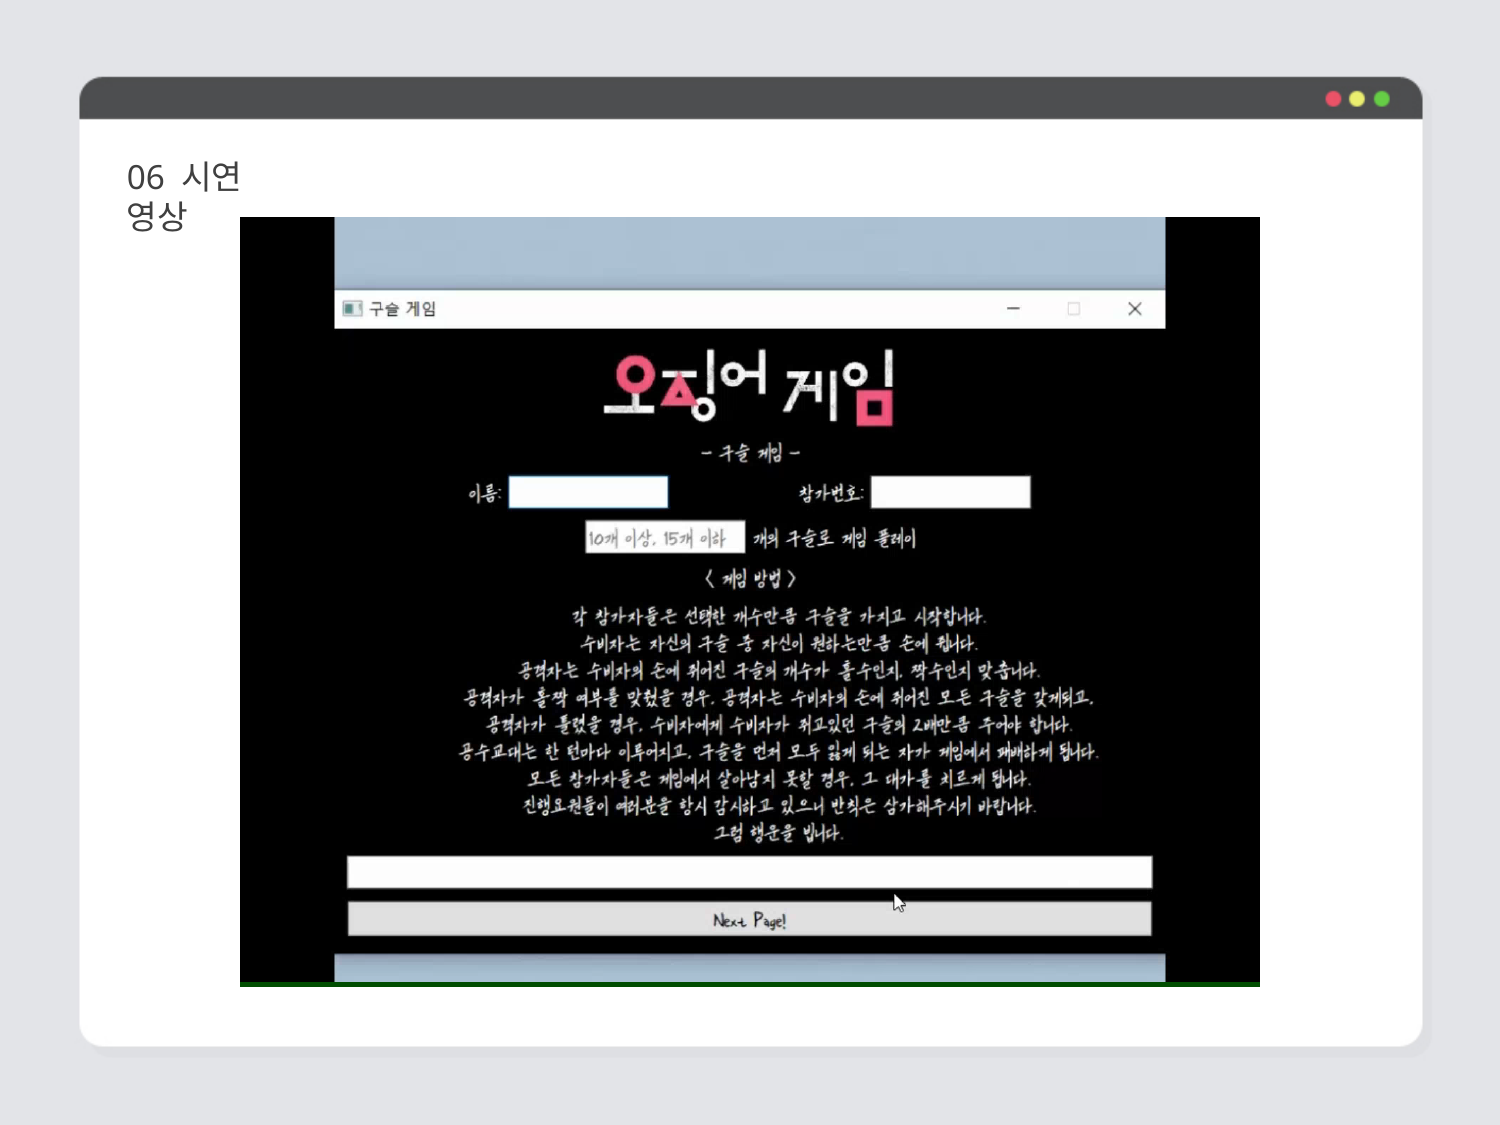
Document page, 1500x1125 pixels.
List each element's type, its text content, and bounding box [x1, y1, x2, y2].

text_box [239, 216, 1261, 988]
picture [0, 0, 1500, 1125]
text_box 06 시연 영상 [112, 148, 325, 244]
